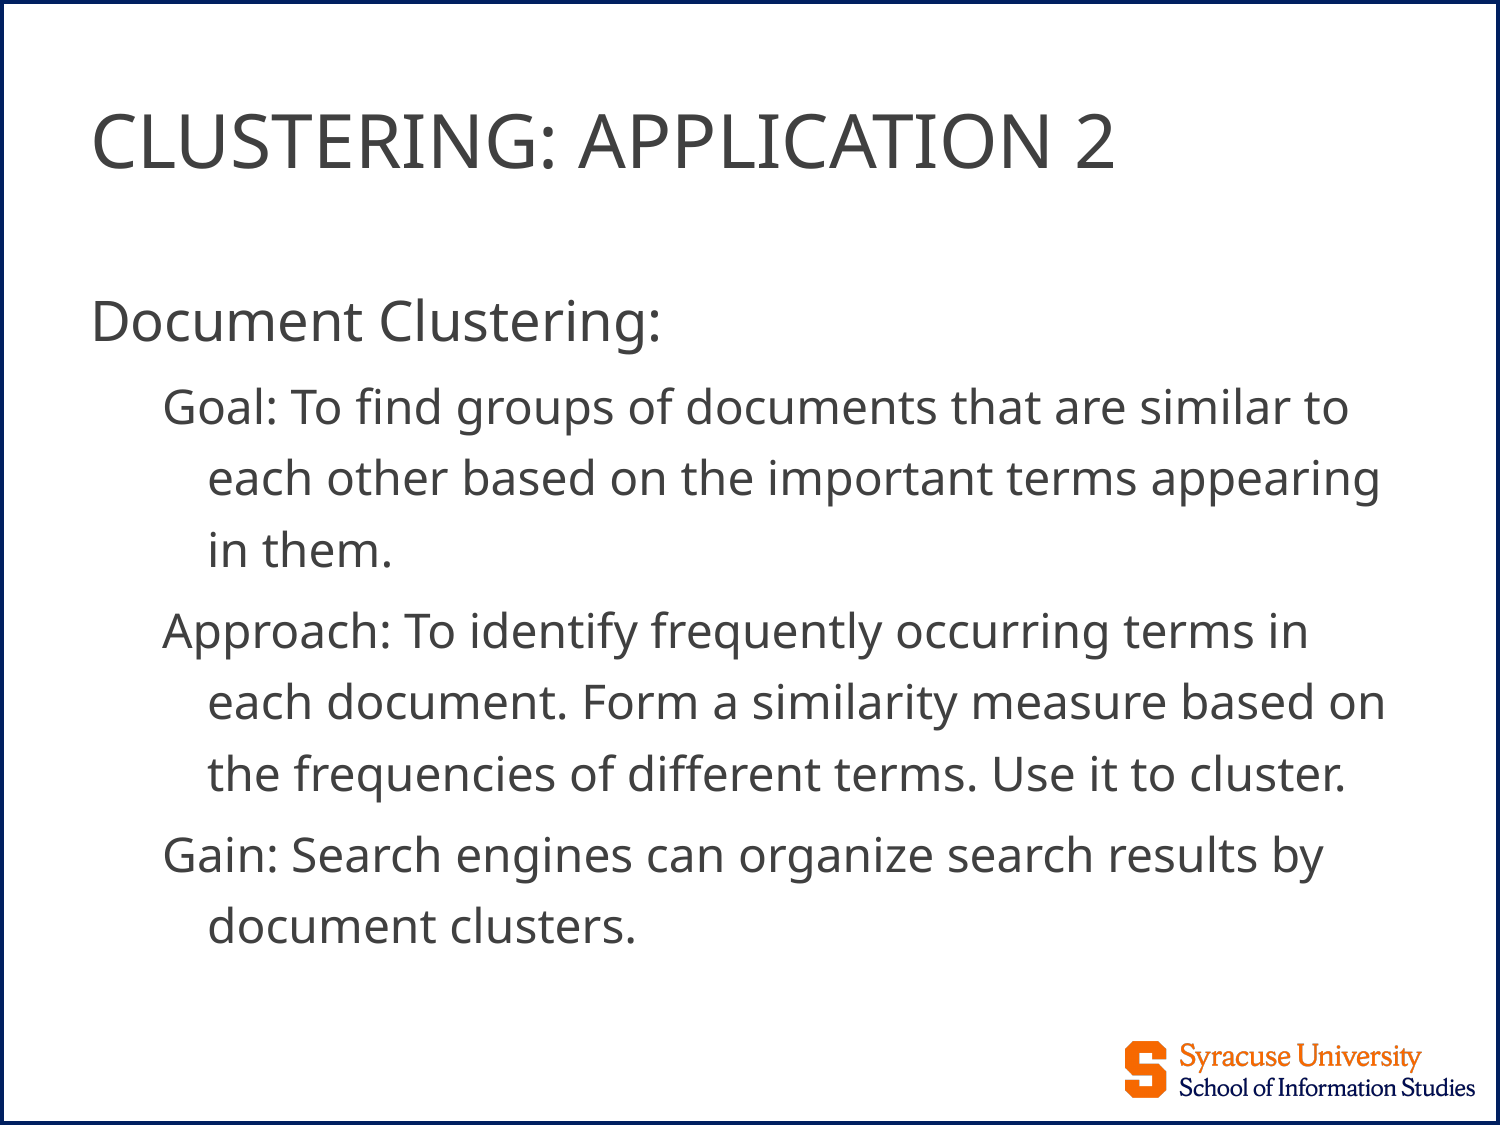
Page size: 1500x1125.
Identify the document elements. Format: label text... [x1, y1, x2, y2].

picture [1125, 1041, 1475, 1098]
title CLUSTERING: APPLICATION 2 [75, 45, 1425, 233]
list Document Clustering: Goal: To find groups of documents that are similar to each other based on the important terms appearing in them. Approach: To identify frequently occurring terms in each document. Form a similarity measure based on the frequencies of different terms. Use it to cluster. Gain: Search engines can organize search results by document clusters. [75, 262, 1425, 1005]
